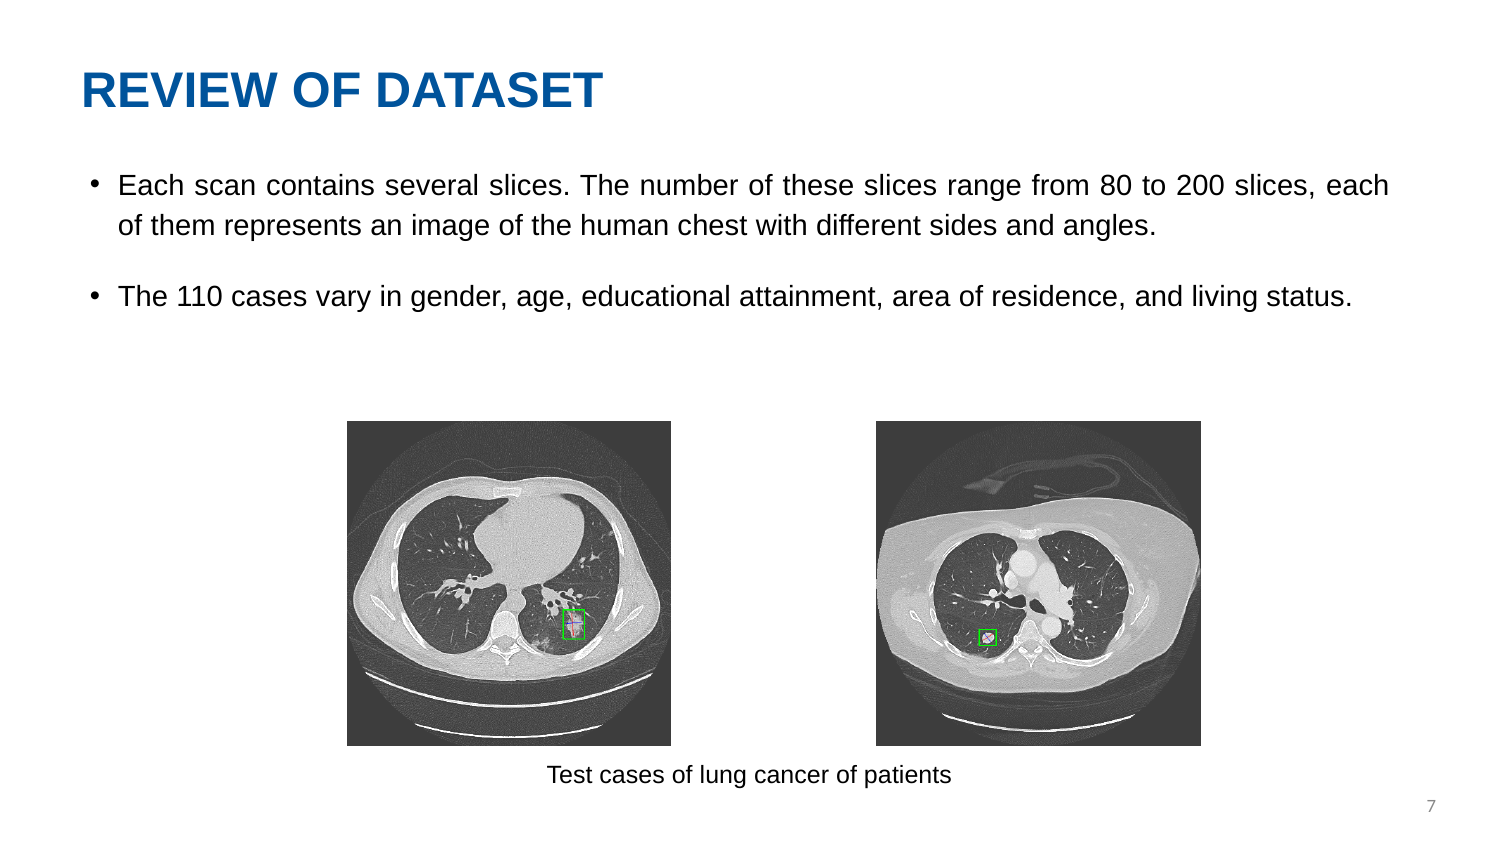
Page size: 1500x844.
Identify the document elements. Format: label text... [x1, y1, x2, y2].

picture [347, 421, 671, 746]
text_box Test cases of lung cancer of patients [531, 751, 968, 796]
picture [876, 421, 1201, 746]
title REVIEW OF DATASET [69, 15, 949, 168]
text_box Each scan contains several slices. The number of these slices range from 80 to 200 slices, each of them represents an image of the human chest with different sides and angles. The 110 cases vary in gender, age, educational attainment, area of residence, and living status. [74, 145, 1407, 328]
